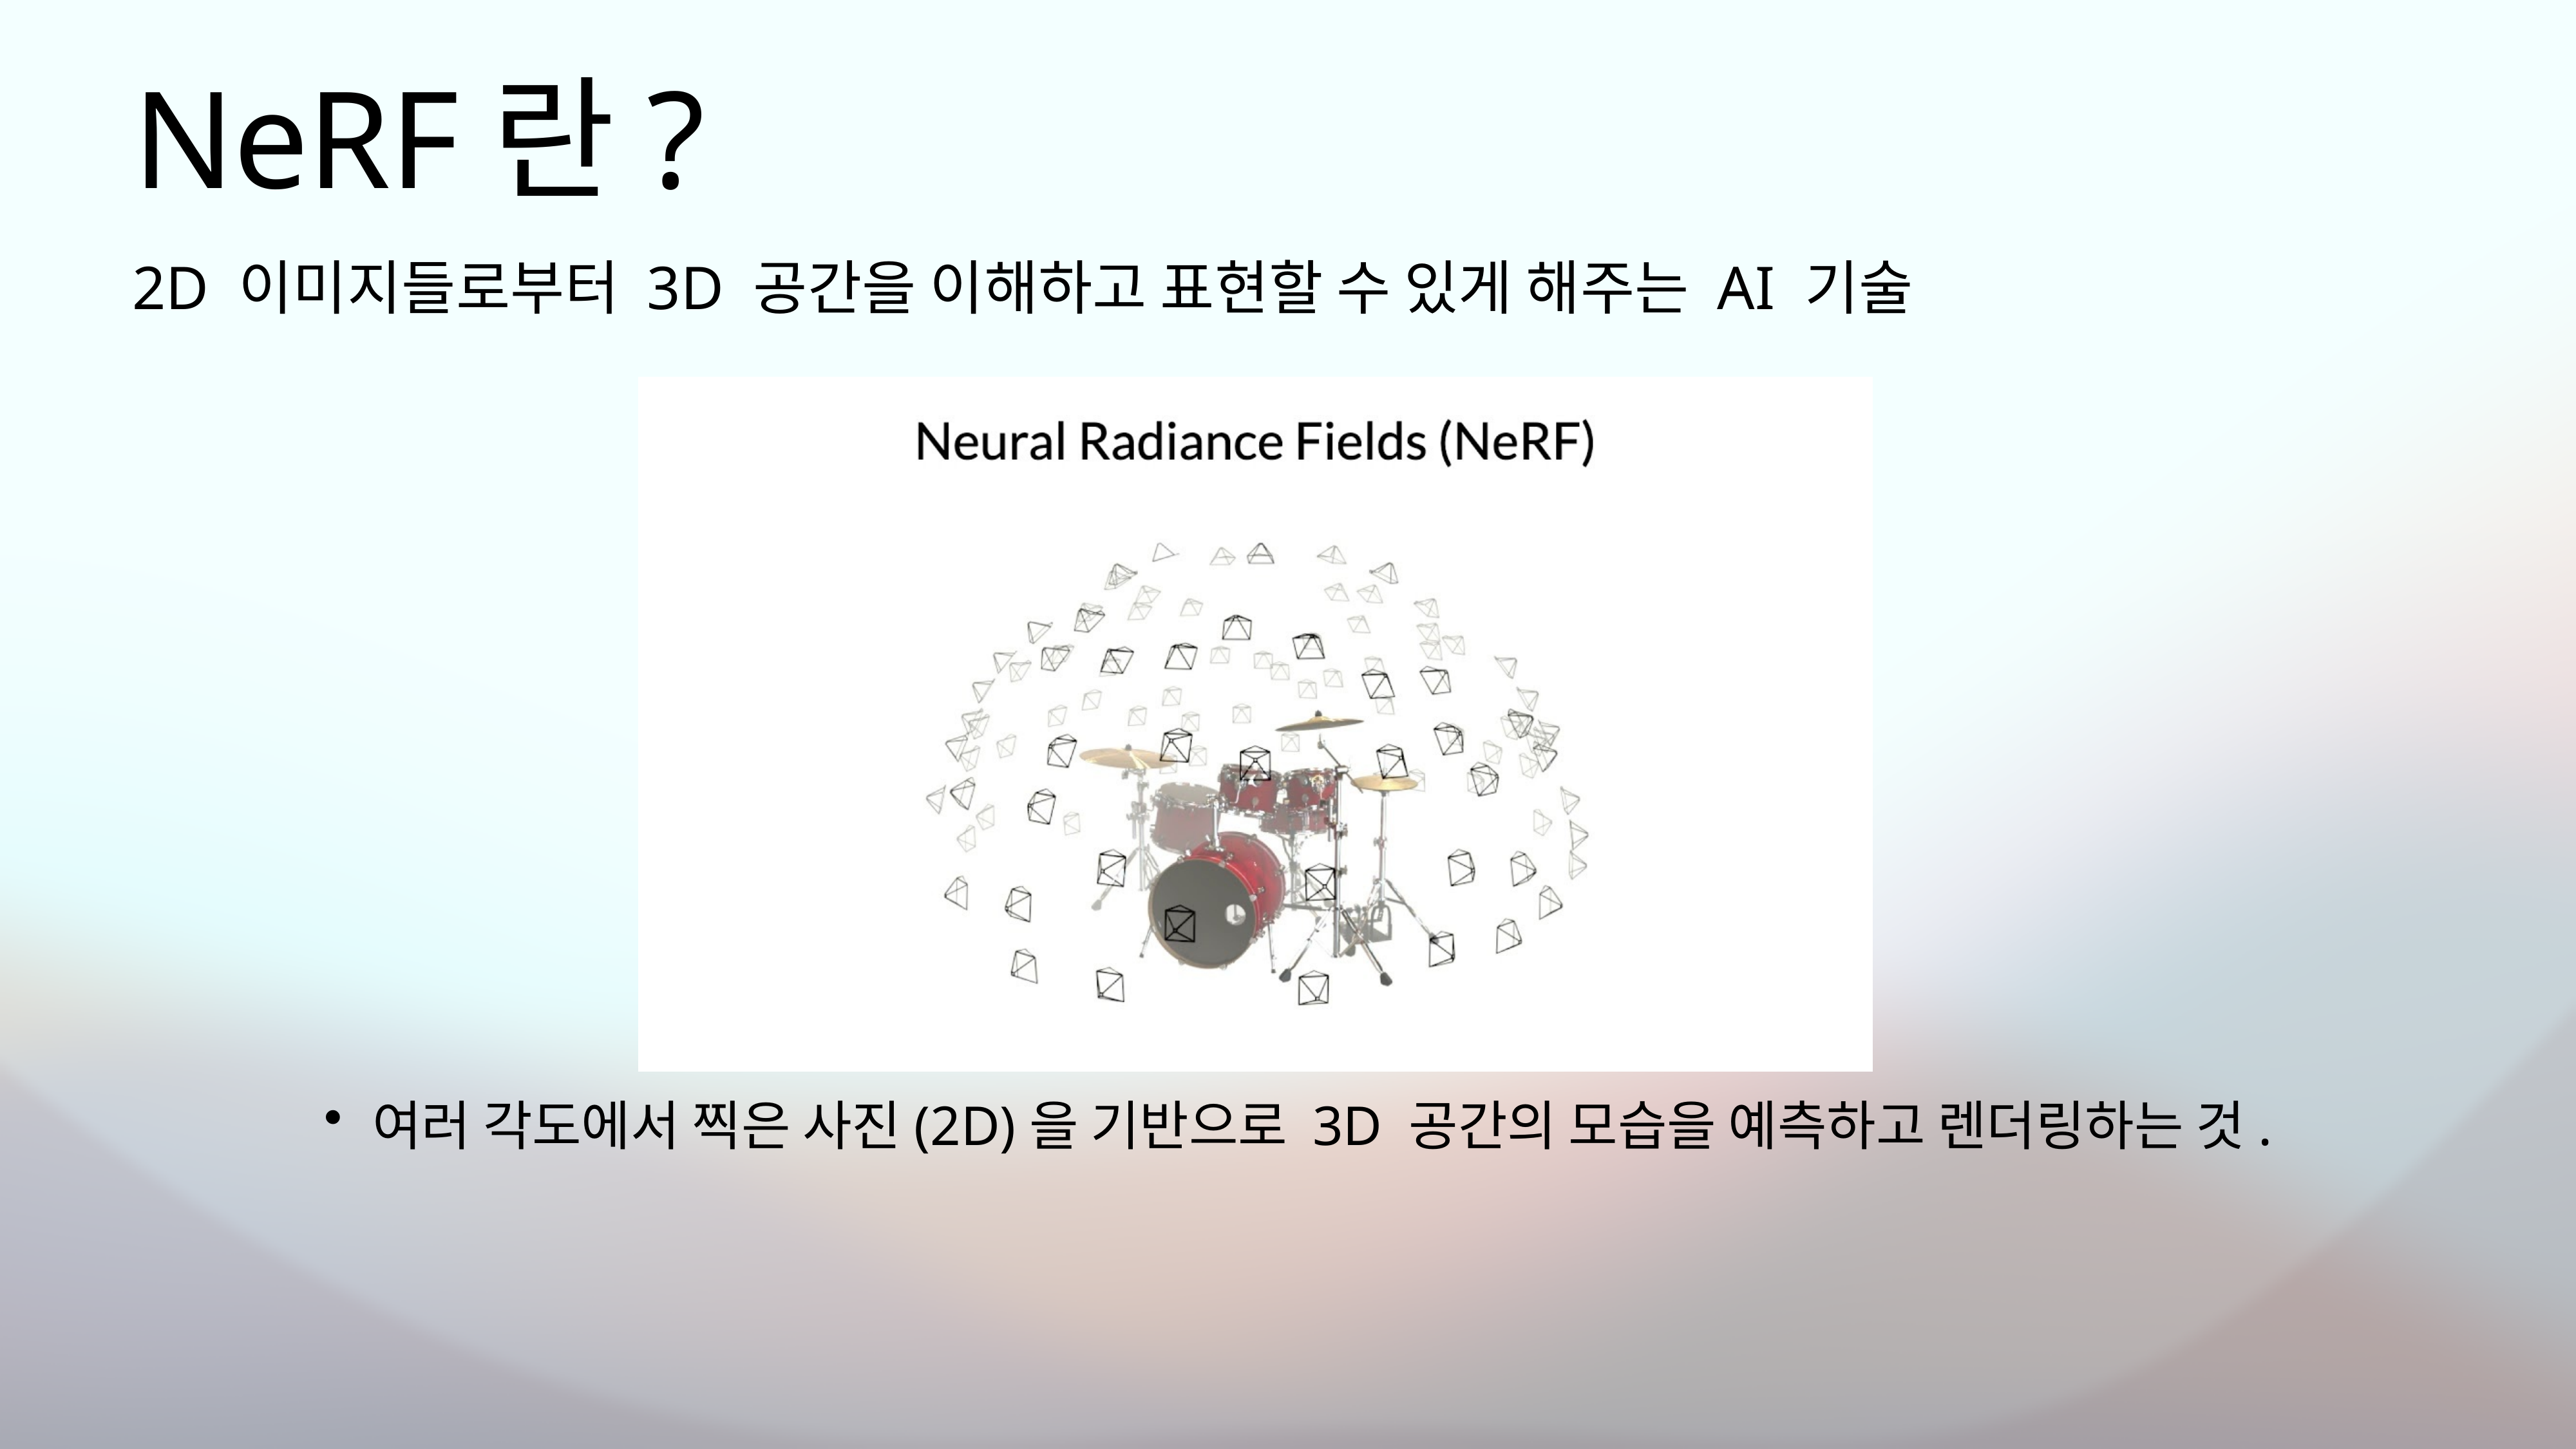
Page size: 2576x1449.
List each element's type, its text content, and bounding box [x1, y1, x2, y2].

list 여러 각도에서 찍은 사진(2D)을 기반으로 3D 공간의 모습을 예측하고 렌더링하는 것. [318, 448, 2576, 1321]
list 2D 이미지들로부터 3D 공간을 이해하고 표현할 수 있게 해주는 AI 기술 [127, 246, 2449, 352]
title NeRF란? [127, 66, 2449, 246]
picture [0, 0, 2576, 1449]
